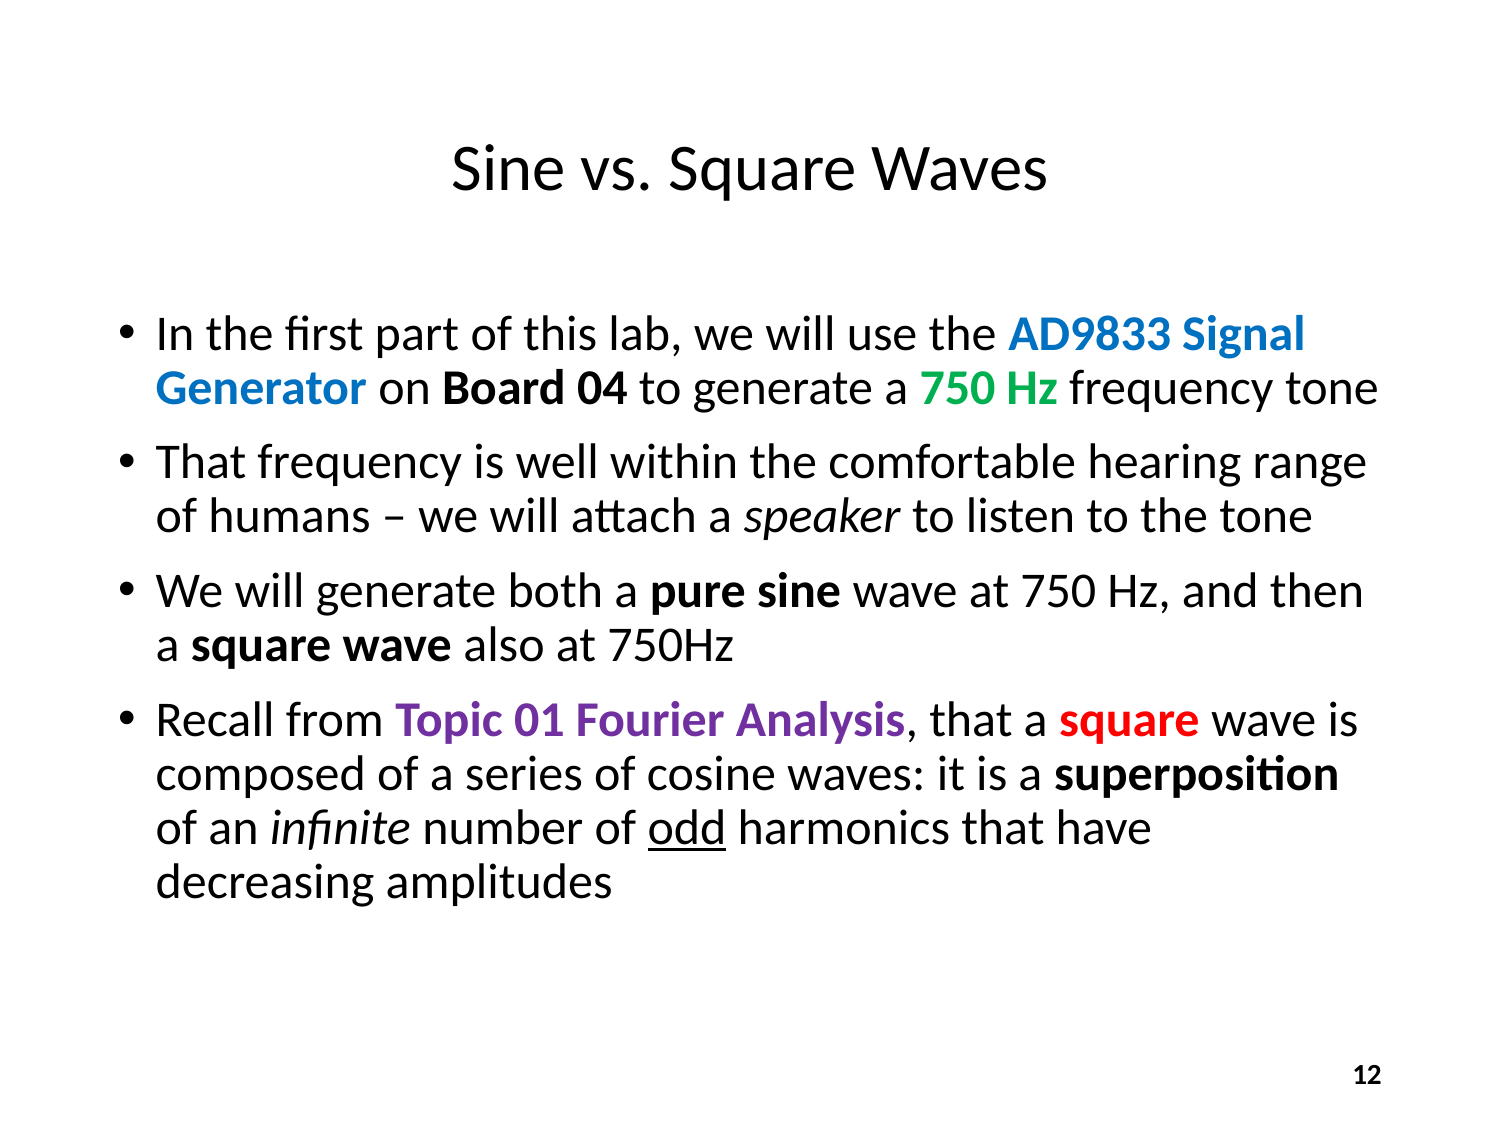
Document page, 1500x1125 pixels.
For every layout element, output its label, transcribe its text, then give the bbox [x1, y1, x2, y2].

title Sine vs. Square Waves [103, 59, 1397, 278]
list In the first part of this lab, we will use the AD9833 Signal Generator on Board 04 to generate a 750 Hz frequency tone That frequency is well within the comfortable hearing range of humans – we will attach a speaker to listen to the tone We will generate both a pure sine wave at 750 Hz, and then a square wave also at 750Hz Recall from Topic 01 Fourier Analysis, that a square wave is composed of a series of cosine waves: it is a superposition of an infinite number of odd harmonics that have decreasing amplitudes [103, 299, 1397, 1066]
slide_number 12 [1059, 1042, 1397, 1103]
